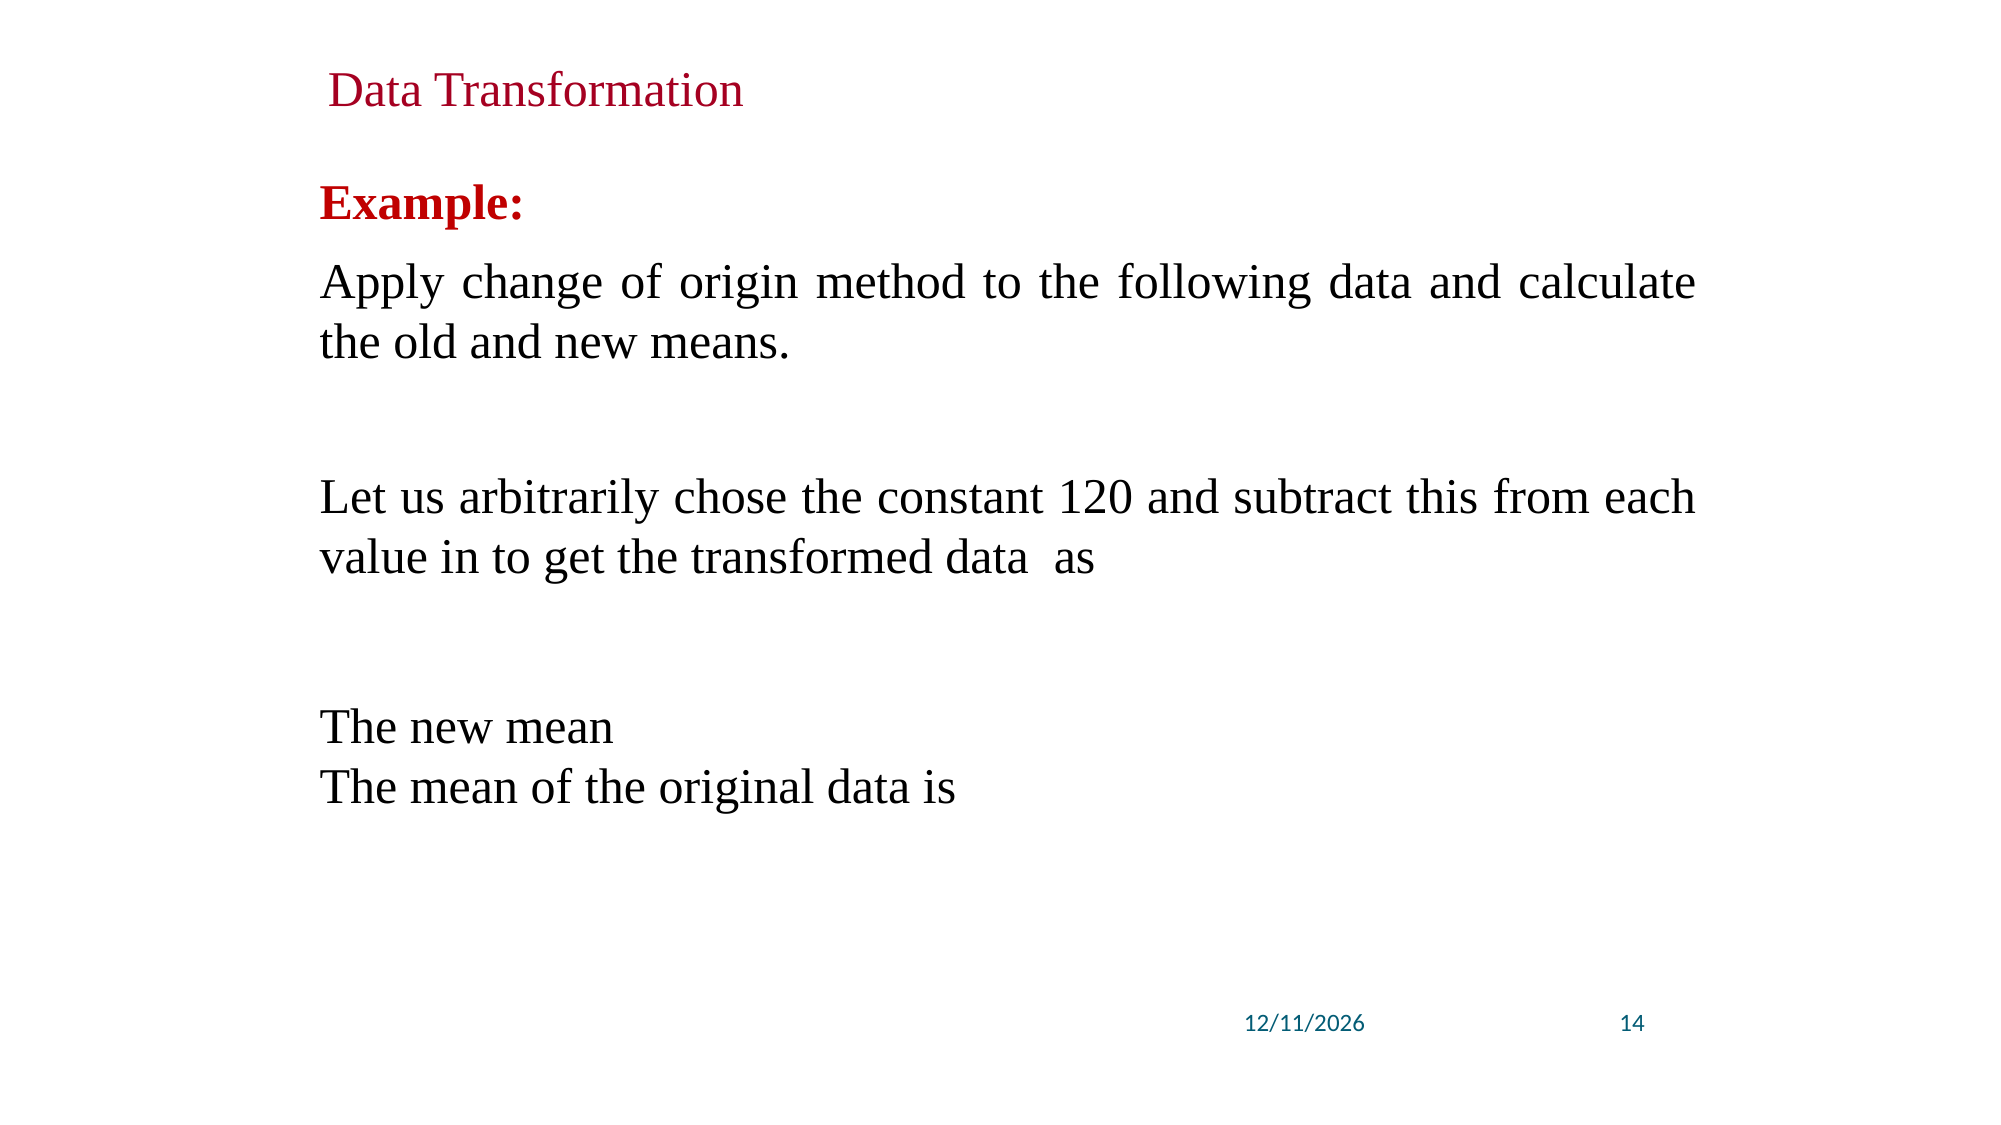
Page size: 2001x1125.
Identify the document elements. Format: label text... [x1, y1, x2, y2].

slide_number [1228, 995, 1568, 1048]
text_box [296, 171, 1713, 328]
title Data Transformation [312, 37, 1663, 144]
slide_number 14 [1599, 992, 1660, 1051]
